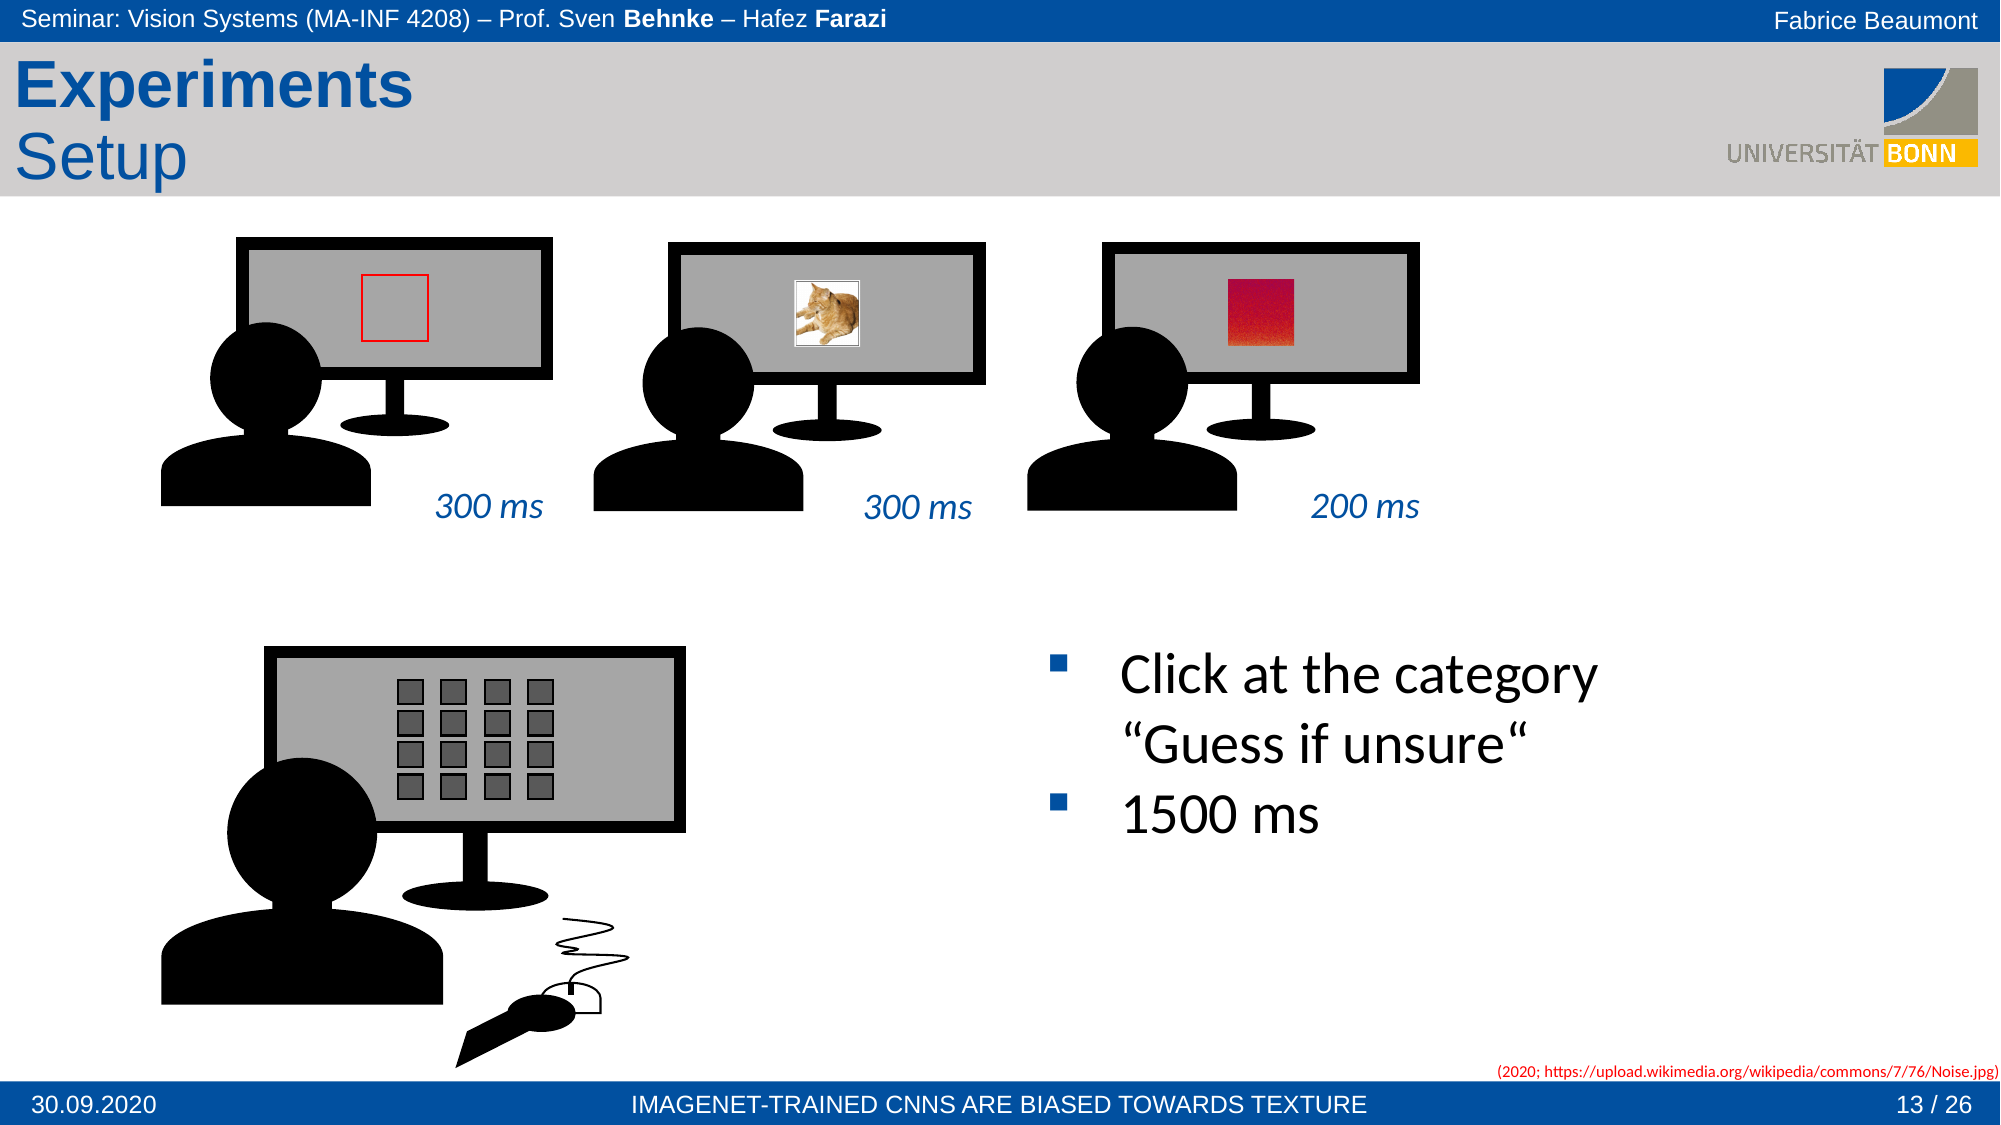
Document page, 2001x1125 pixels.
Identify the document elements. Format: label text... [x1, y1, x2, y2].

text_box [1027, 247, 1414, 511]
text_box Click at the category “Guess if unsure“ 1500 ms [1030, 627, 1614, 853]
text_box (2020; https://upload.wikimedia.org/wikipedia/commons/7/76/Noise.jpg) [1491, 1061, 2000, 1082]
text_box 300 ms [419, 473, 559, 534]
text_box 300 ms [847, 474, 988, 535]
list Experiments Setup [0, 42, 1725, 122]
picture [1724, 44, 1978, 187]
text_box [161, 243, 548, 507]
text_box 13 / 26 [1850, 1082, 1988, 1125]
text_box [593, 248, 980, 512]
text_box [161, 651, 681, 1079]
text_box 200 ms [1295, 473, 1435, 534]
